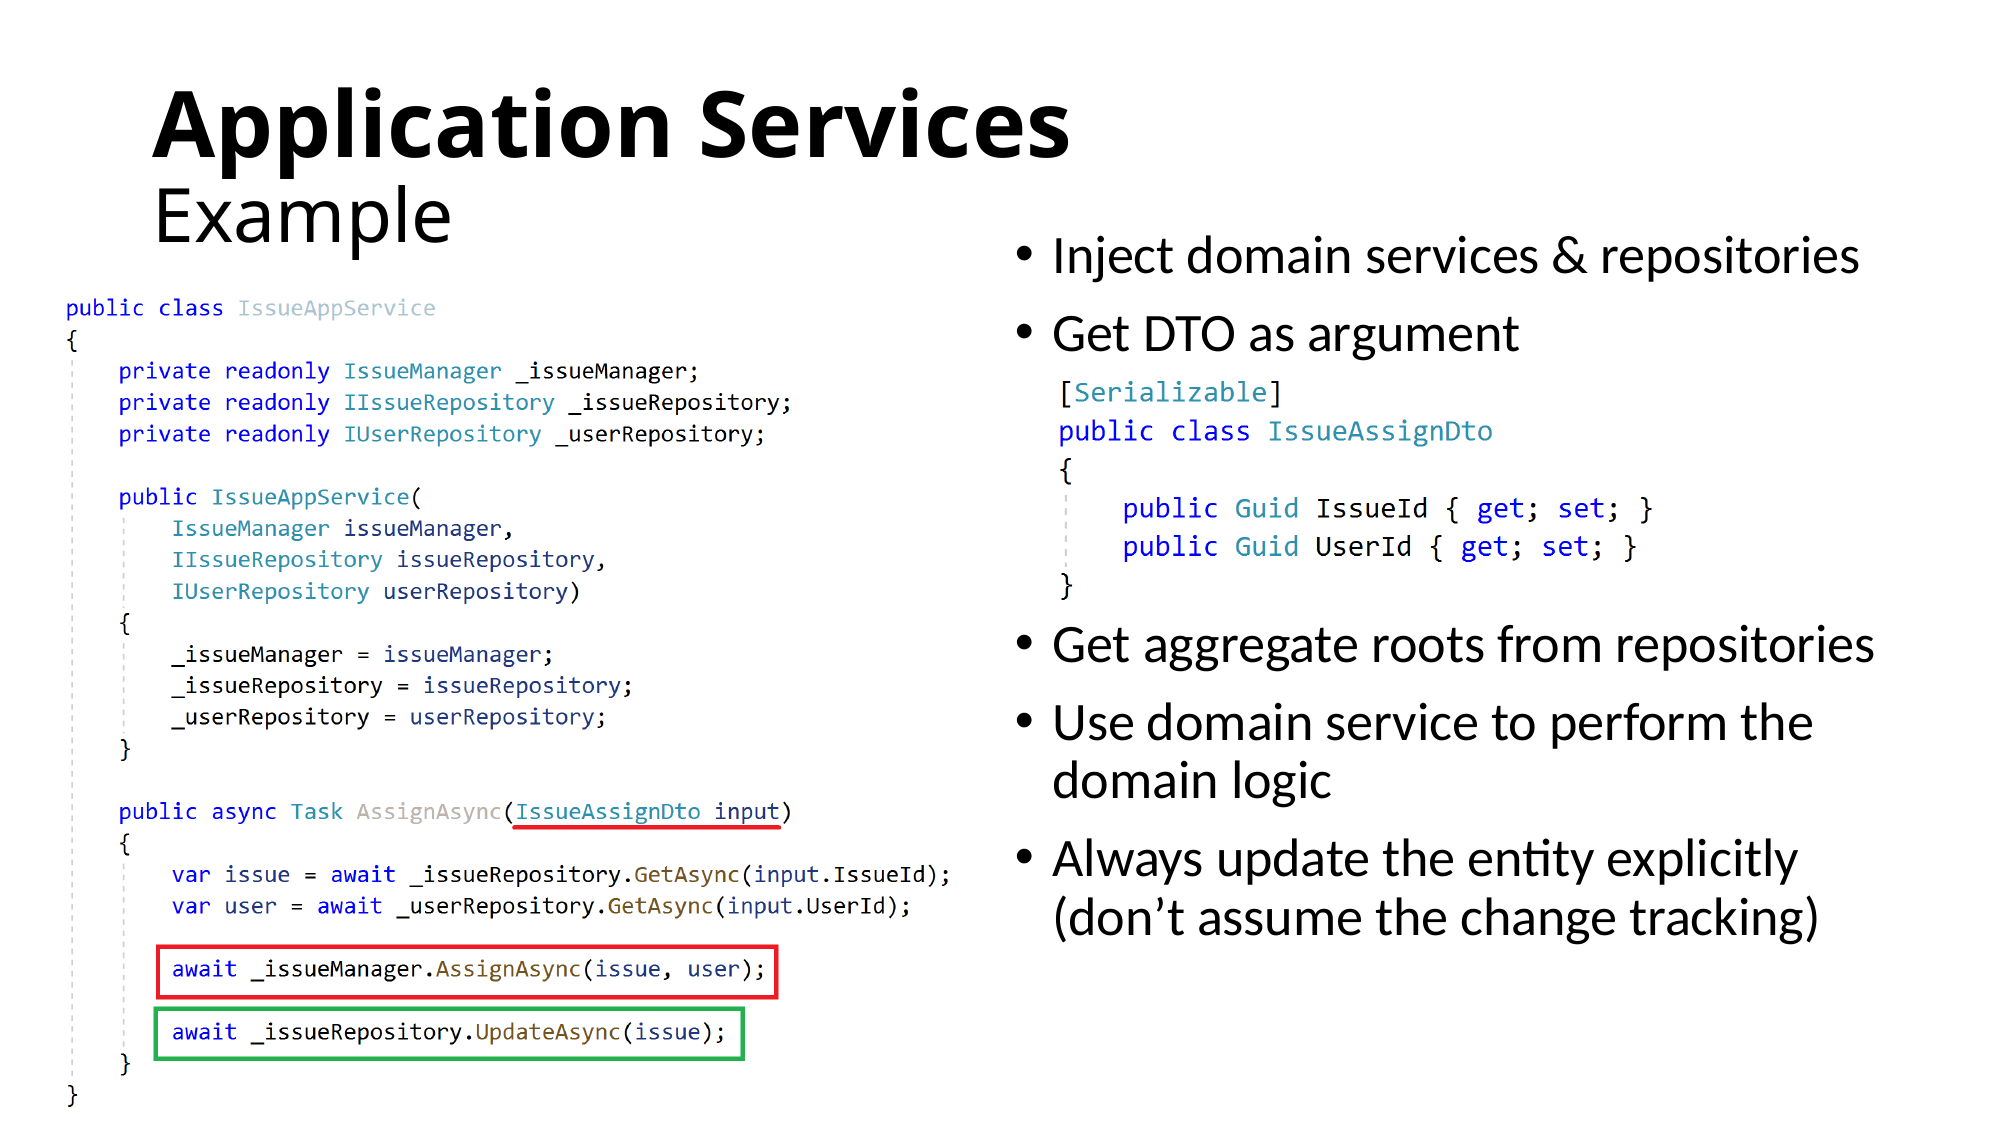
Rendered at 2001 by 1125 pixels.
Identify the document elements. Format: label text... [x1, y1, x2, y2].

title Application Services Example [137, 59, 1863, 278]
list Inject domain services & repositories Get DTO as argument Get aggregate roots from repositories Use domain service to perform the domain logic Always update the entity explicitly (don’t assume the change tracking) [999, 219, 1904, 1014]
picture [53, 288, 958, 1118]
picture [1048, 365, 1664, 617]
